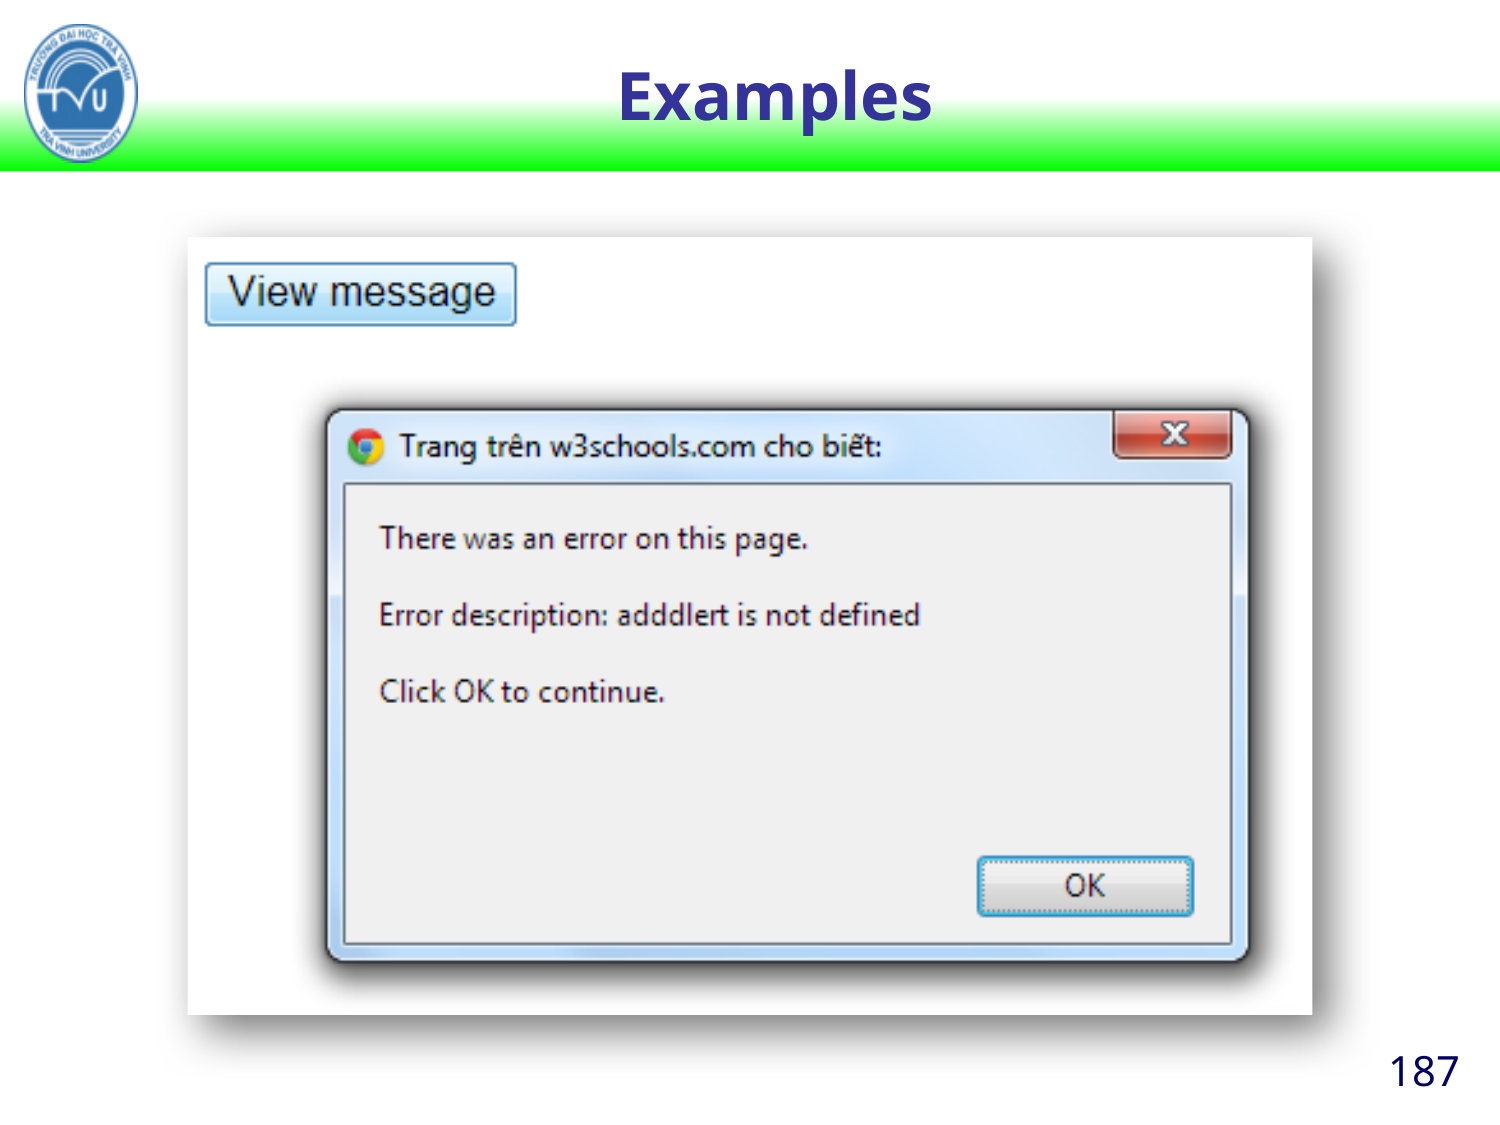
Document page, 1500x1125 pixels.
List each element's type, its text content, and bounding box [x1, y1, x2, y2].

picture [187, 237, 1313, 1015]
picture [24, 24, 74, 163]
slide_number 187 [1312, 1037, 1476, 1101]
title Examples [74, 24, 1476, 163]
